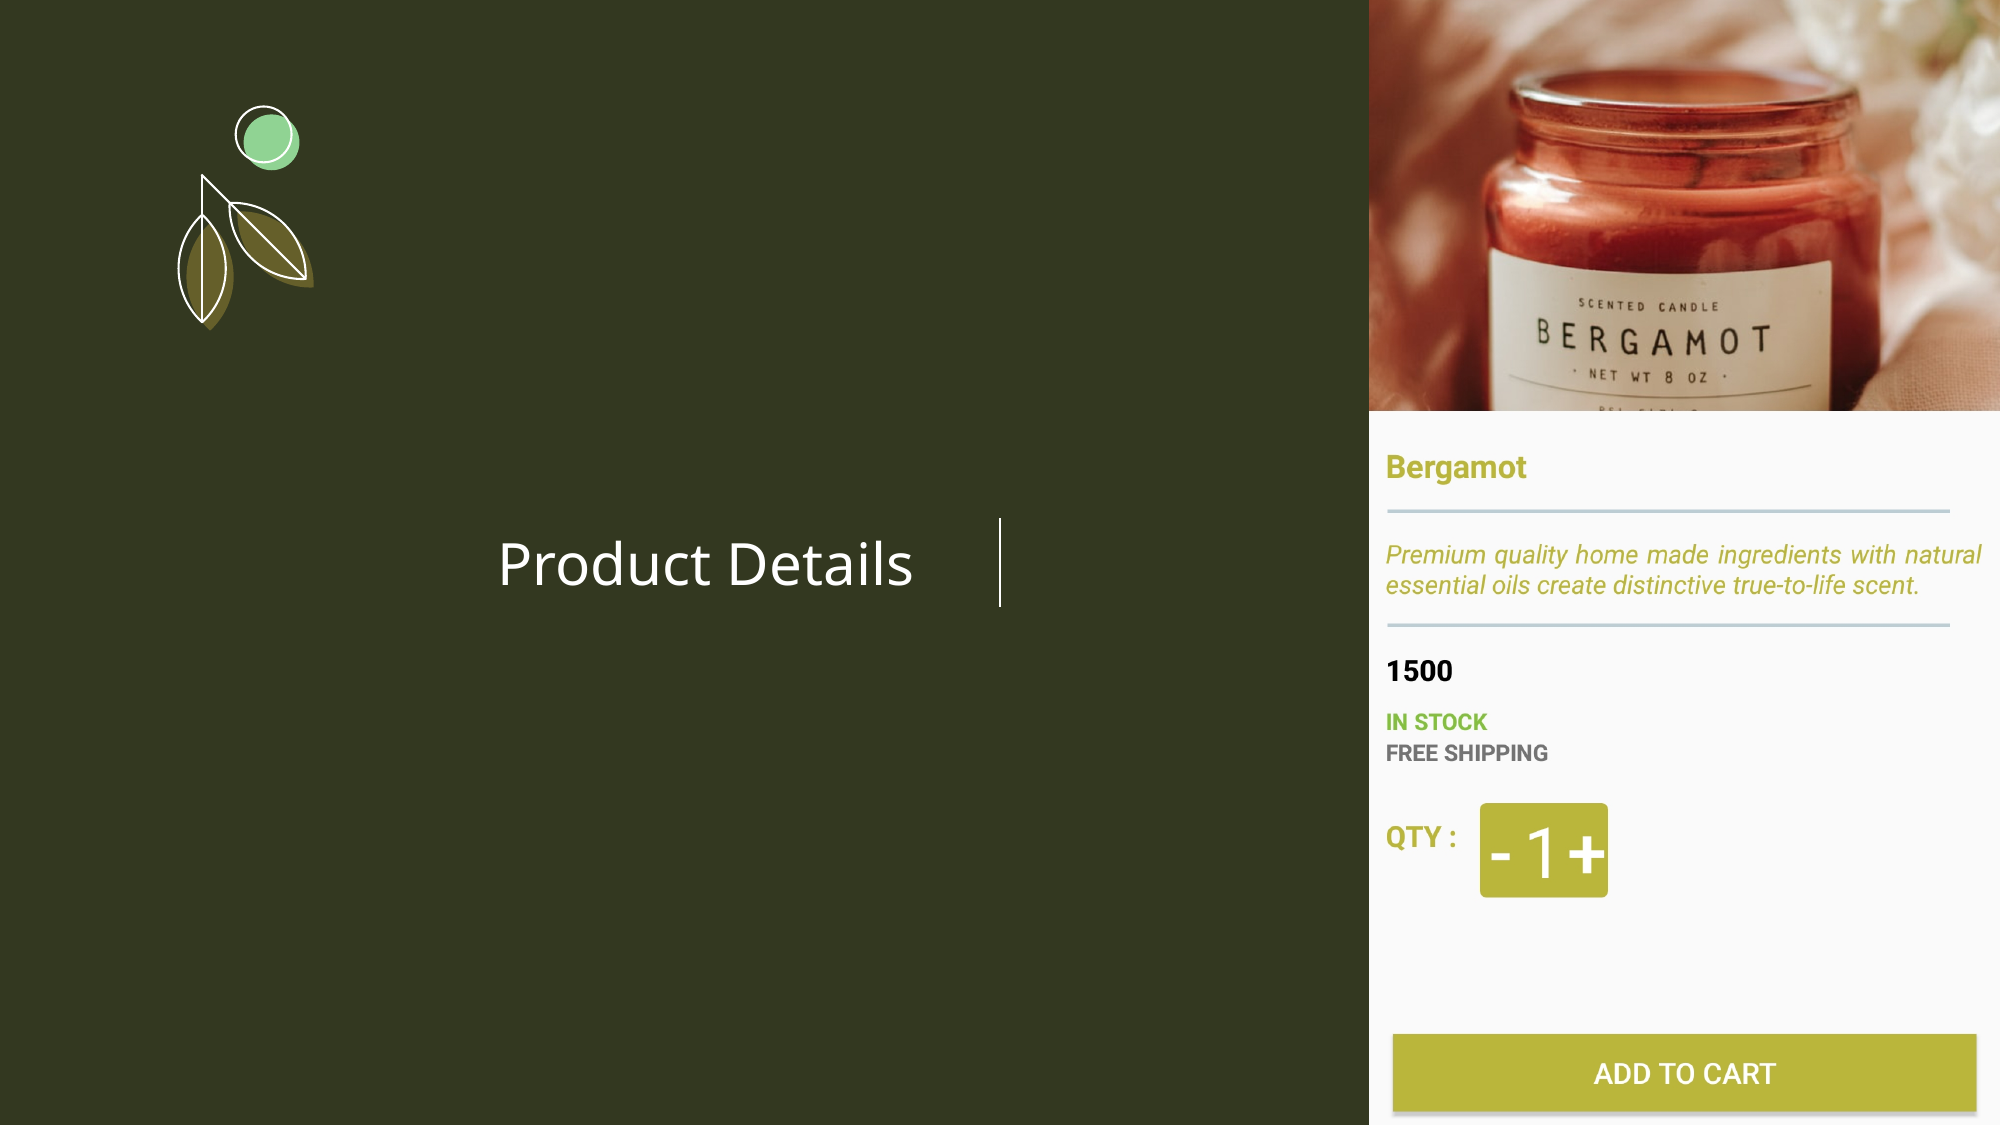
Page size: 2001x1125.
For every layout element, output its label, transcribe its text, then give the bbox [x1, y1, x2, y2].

text_box Product Details [482, 519, 1363, 605]
picture [1368, 0, 2000, 1125]
